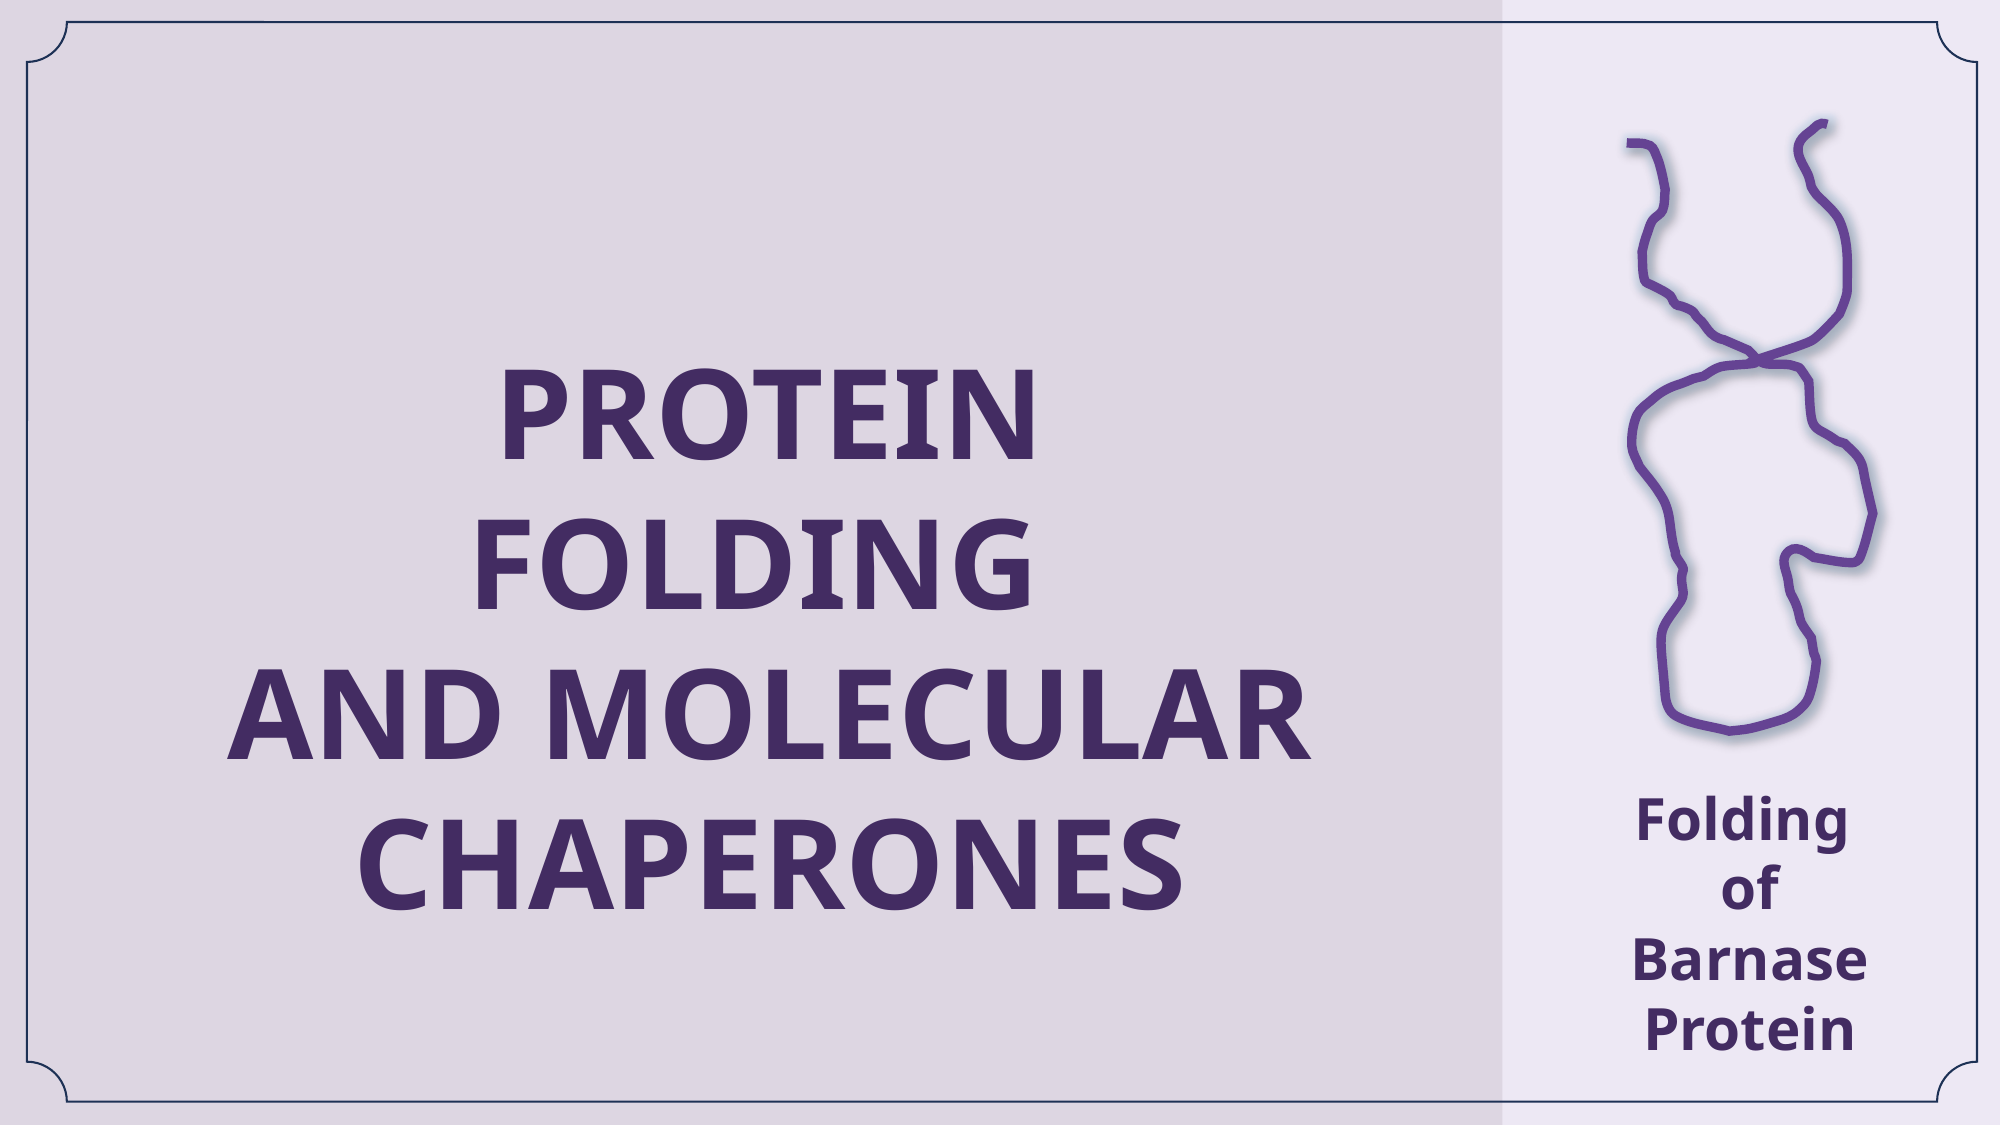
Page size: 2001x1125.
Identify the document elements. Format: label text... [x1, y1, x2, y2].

text_box [1501, 0, 2000, 1125]
text_box [25, 20, 1979, 1103]
text_box PROTEIN FOLDING AND MOLECULAR CHAPERONES [183, 327, 1356, 942]
